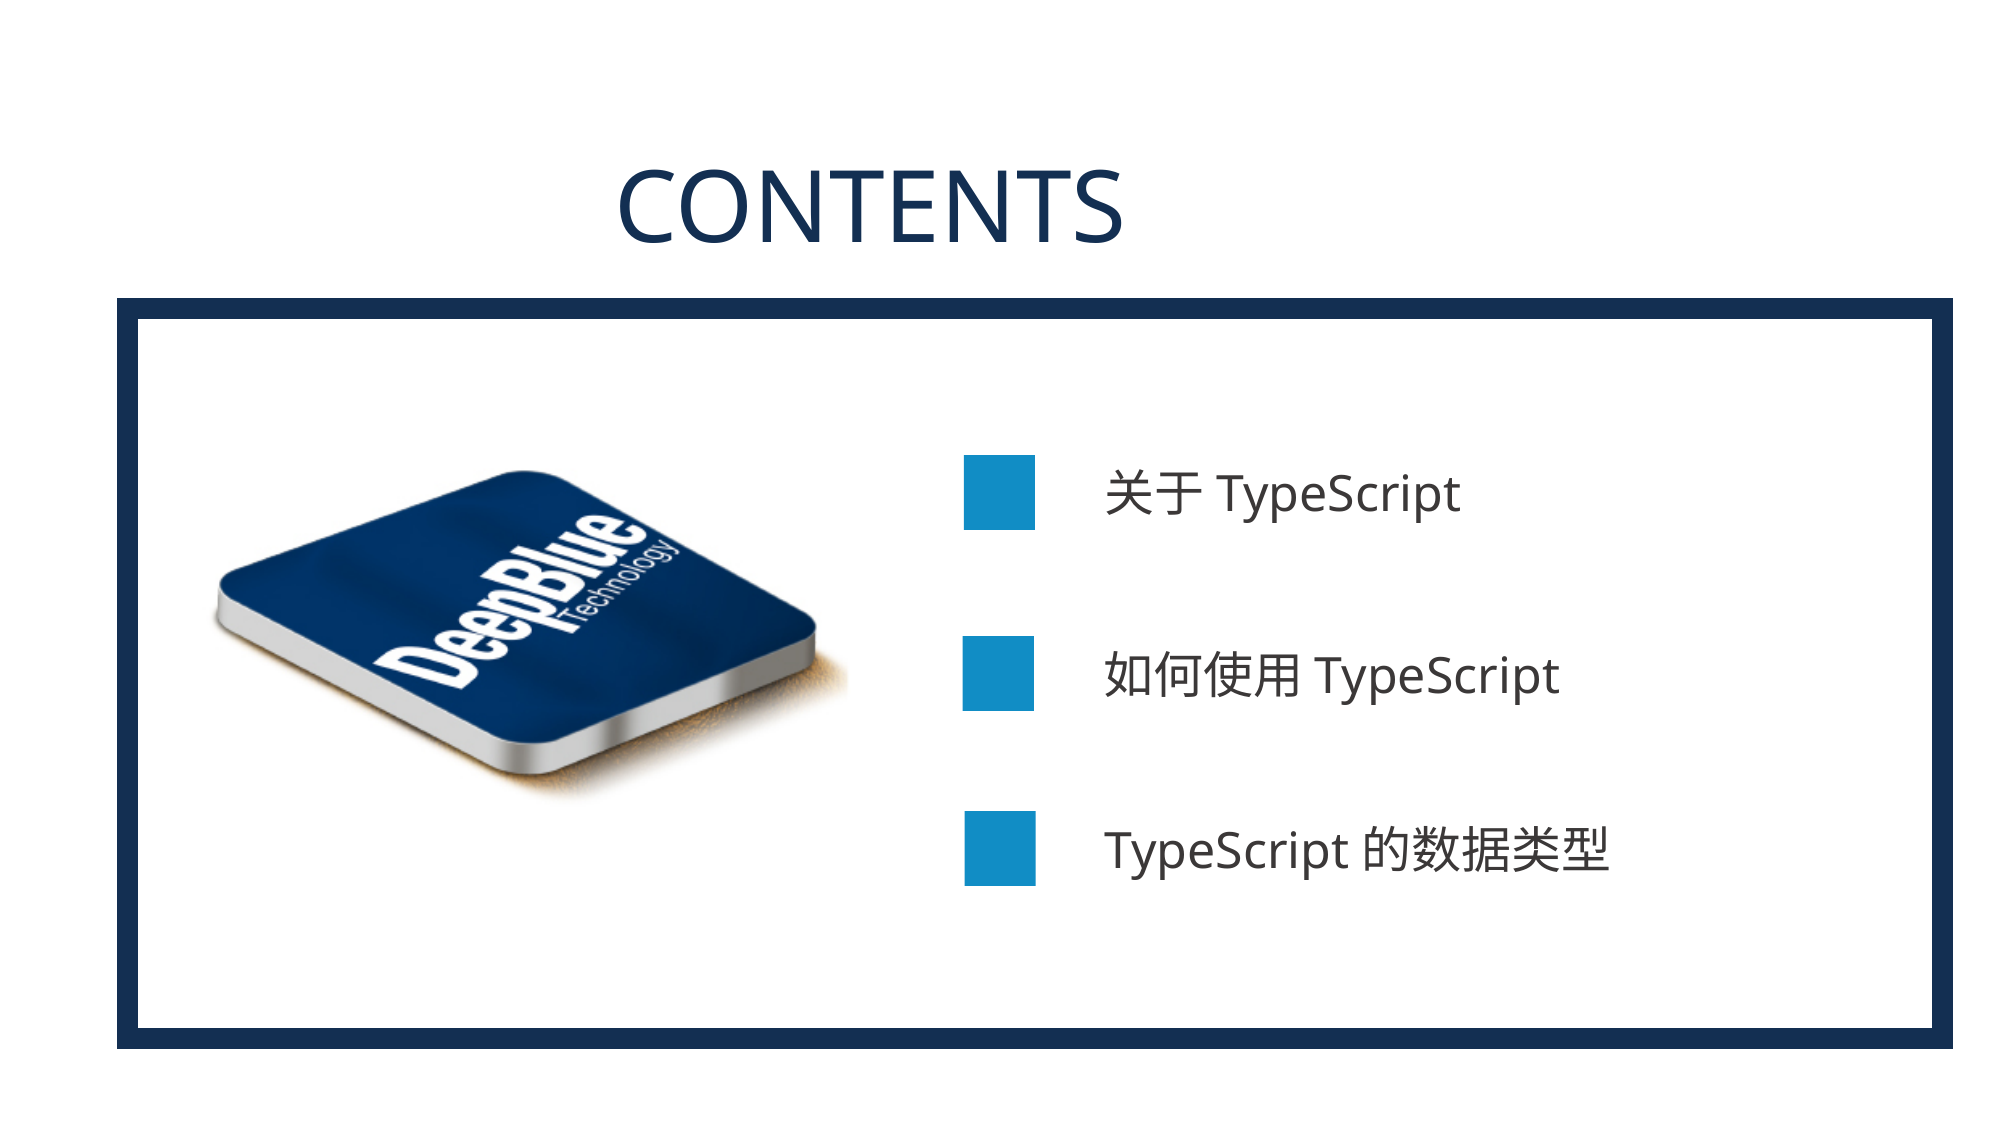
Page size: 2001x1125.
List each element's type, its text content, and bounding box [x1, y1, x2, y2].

text_box [963, 454, 1036, 531]
text_box 关于TypeScript [1089, 454, 1477, 530]
text_box [127, 308, 1943, 1039]
text_box [962, 635, 1035, 712]
text_box 如何使用TypeScript [1088, 635, 1576, 711]
picture [152, 366, 933, 853]
text_box CONTENTS [599, 135, 1401, 270]
text_box TypeScript的数据类型 [1089, 811, 1627, 886]
text_box [964, 810, 1037, 887]
